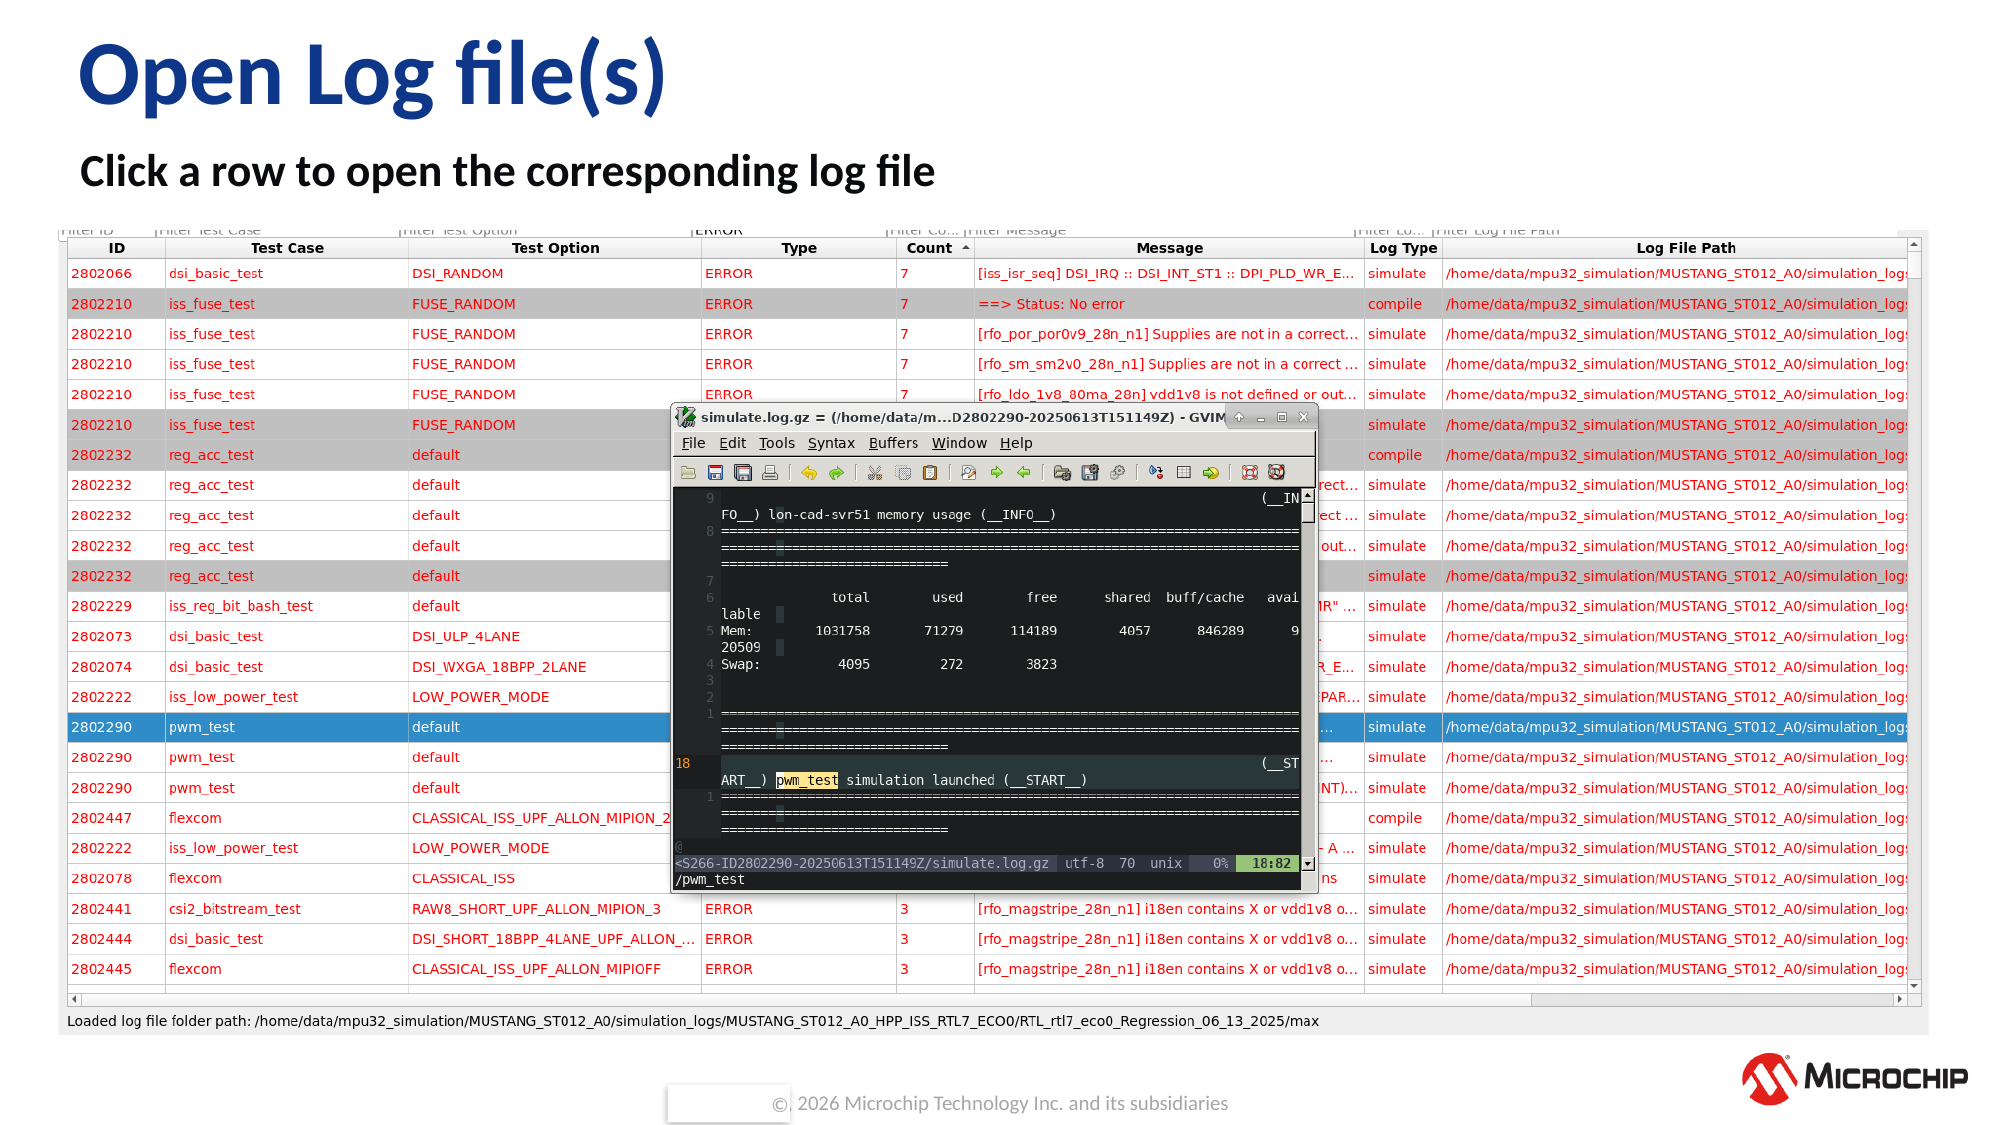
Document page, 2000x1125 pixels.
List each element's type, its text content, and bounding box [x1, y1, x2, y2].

list Click a row to open the corresponding log file [60, 136, 1931, 207]
picture [1736, 1049, 1974, 1109]
title Open Log file(s) [58, 15, 1929, 144]
picture [58, 229, 1929, 1036]
